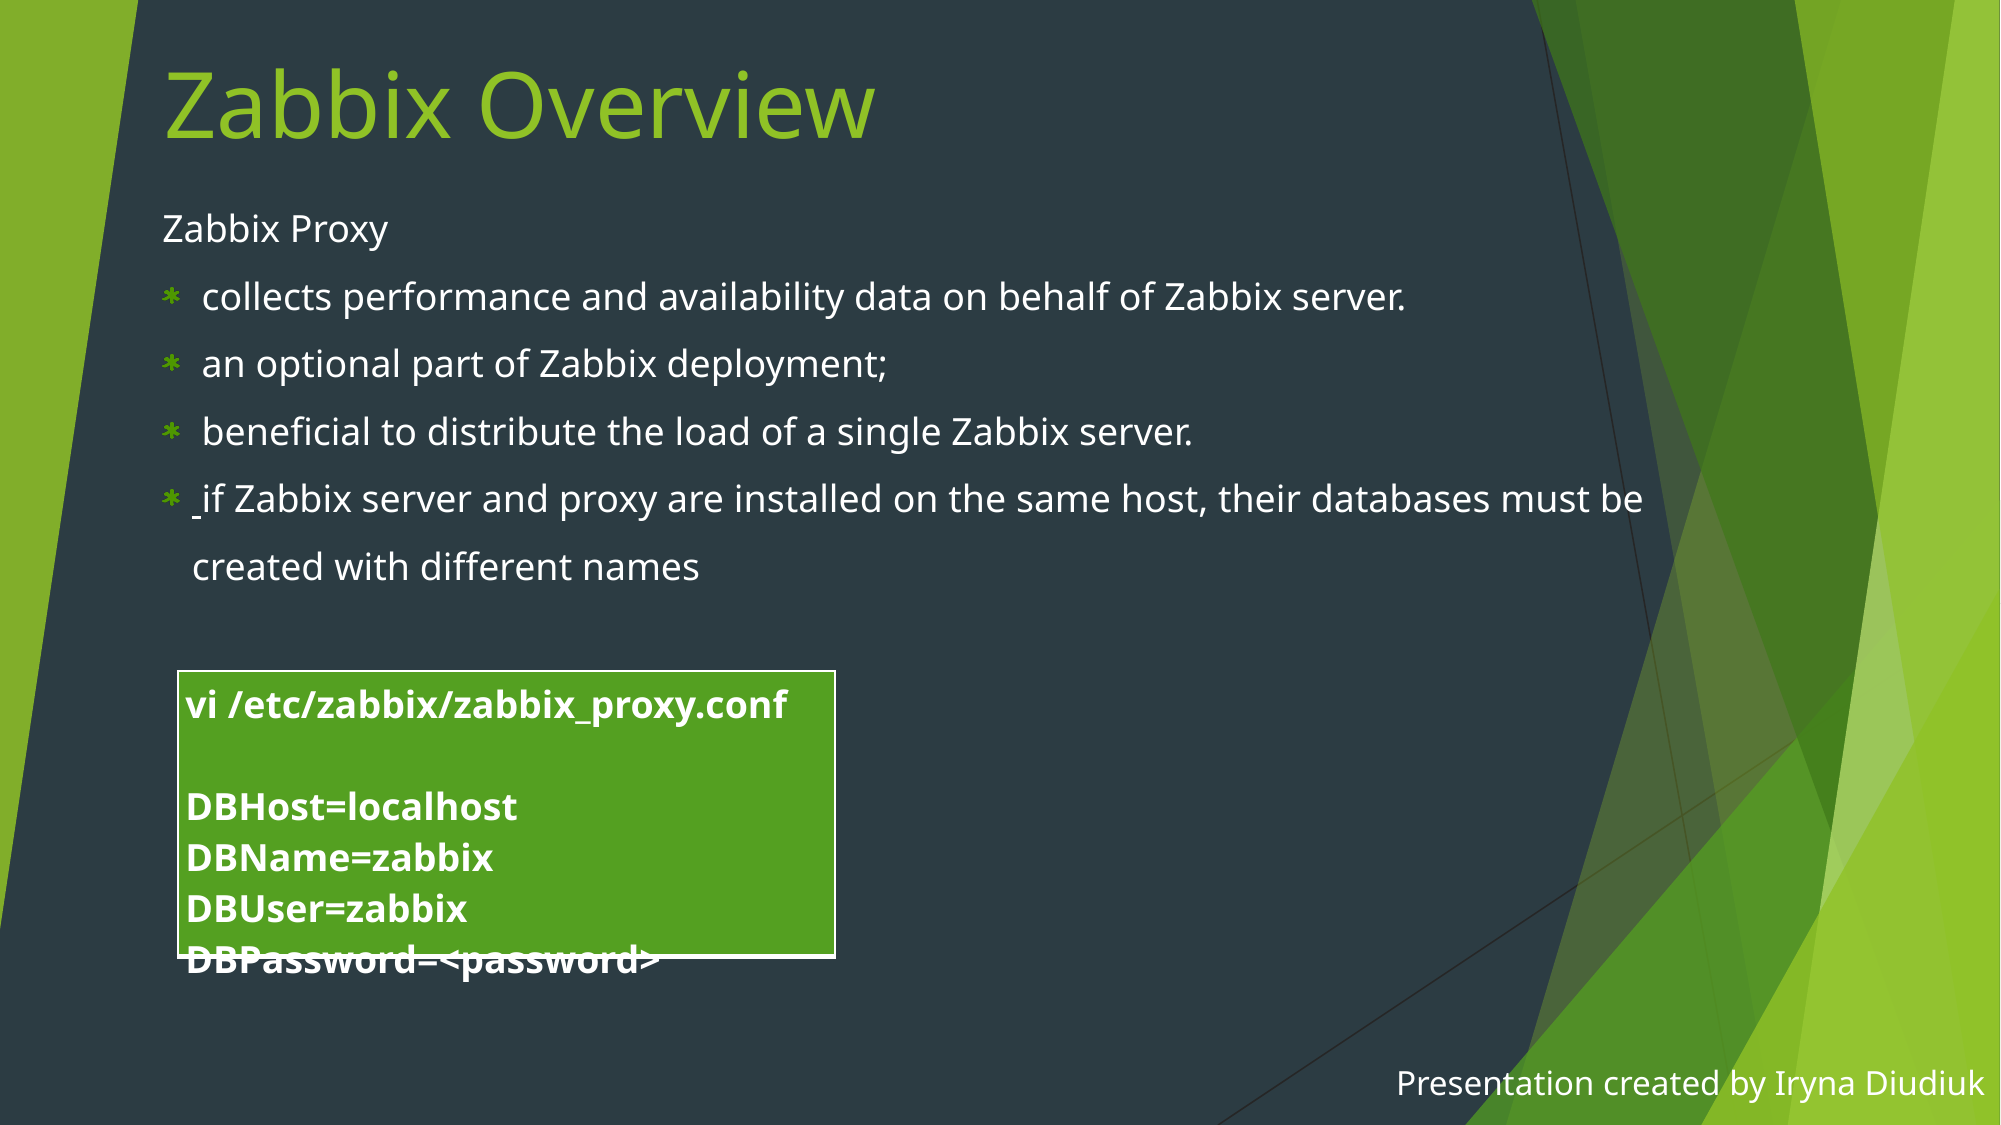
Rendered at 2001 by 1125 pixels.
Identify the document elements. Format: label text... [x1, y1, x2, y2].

title Zabbix Overview [156, 13, 1934, 165]
text_box Zabbix Proxy collects performance and availability data on behalf of Zabbix server. an optional part of Zabbix deployment; beneficial to distribute the load of a single Zabbix server. if Zabbix server and proxy are installed on the same host, their databases must be created with different names [154, 175, 1684, 866]
picture [162, 354, 180, 371]
picture [162, 287, 180, 304]
picture [162, 422, 180, 439]
picture [162, 489, 180, 506]
table_header vi /etc/zabbix/zabbix_proxy.conf DBHost=localhost DBName=zabbix DBUser=zabbix DBPassword=<password> [179, 672, 834, 954]
subtitle Presentation created by Iryna Diudiuk [718, 1054, 1994, 1125]
